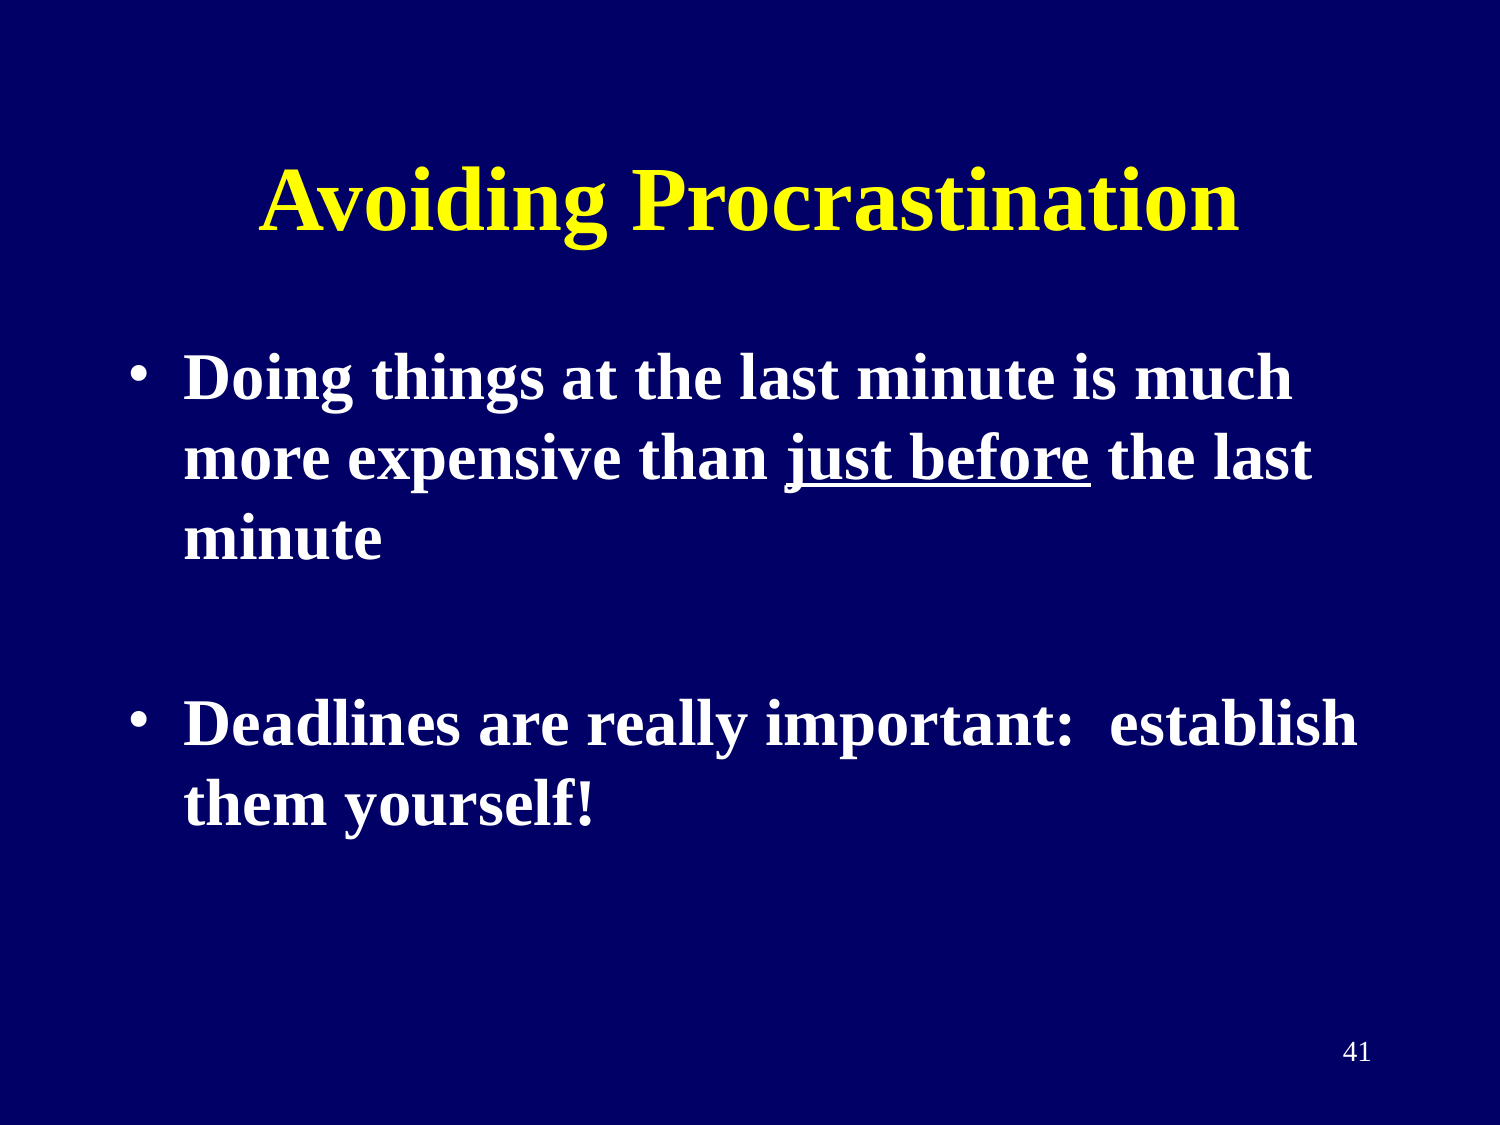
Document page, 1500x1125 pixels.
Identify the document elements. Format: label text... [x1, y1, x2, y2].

slide_number ‹#› [1074, 1025, 1388, 1100]
title Avoiding Procrastination [112, 99, 1388, 288]
list Doing things at the last minute is much more expensive than just before the last minute Deadlines are really important: establish them yourself! [112, 324, 1388, 1000]
